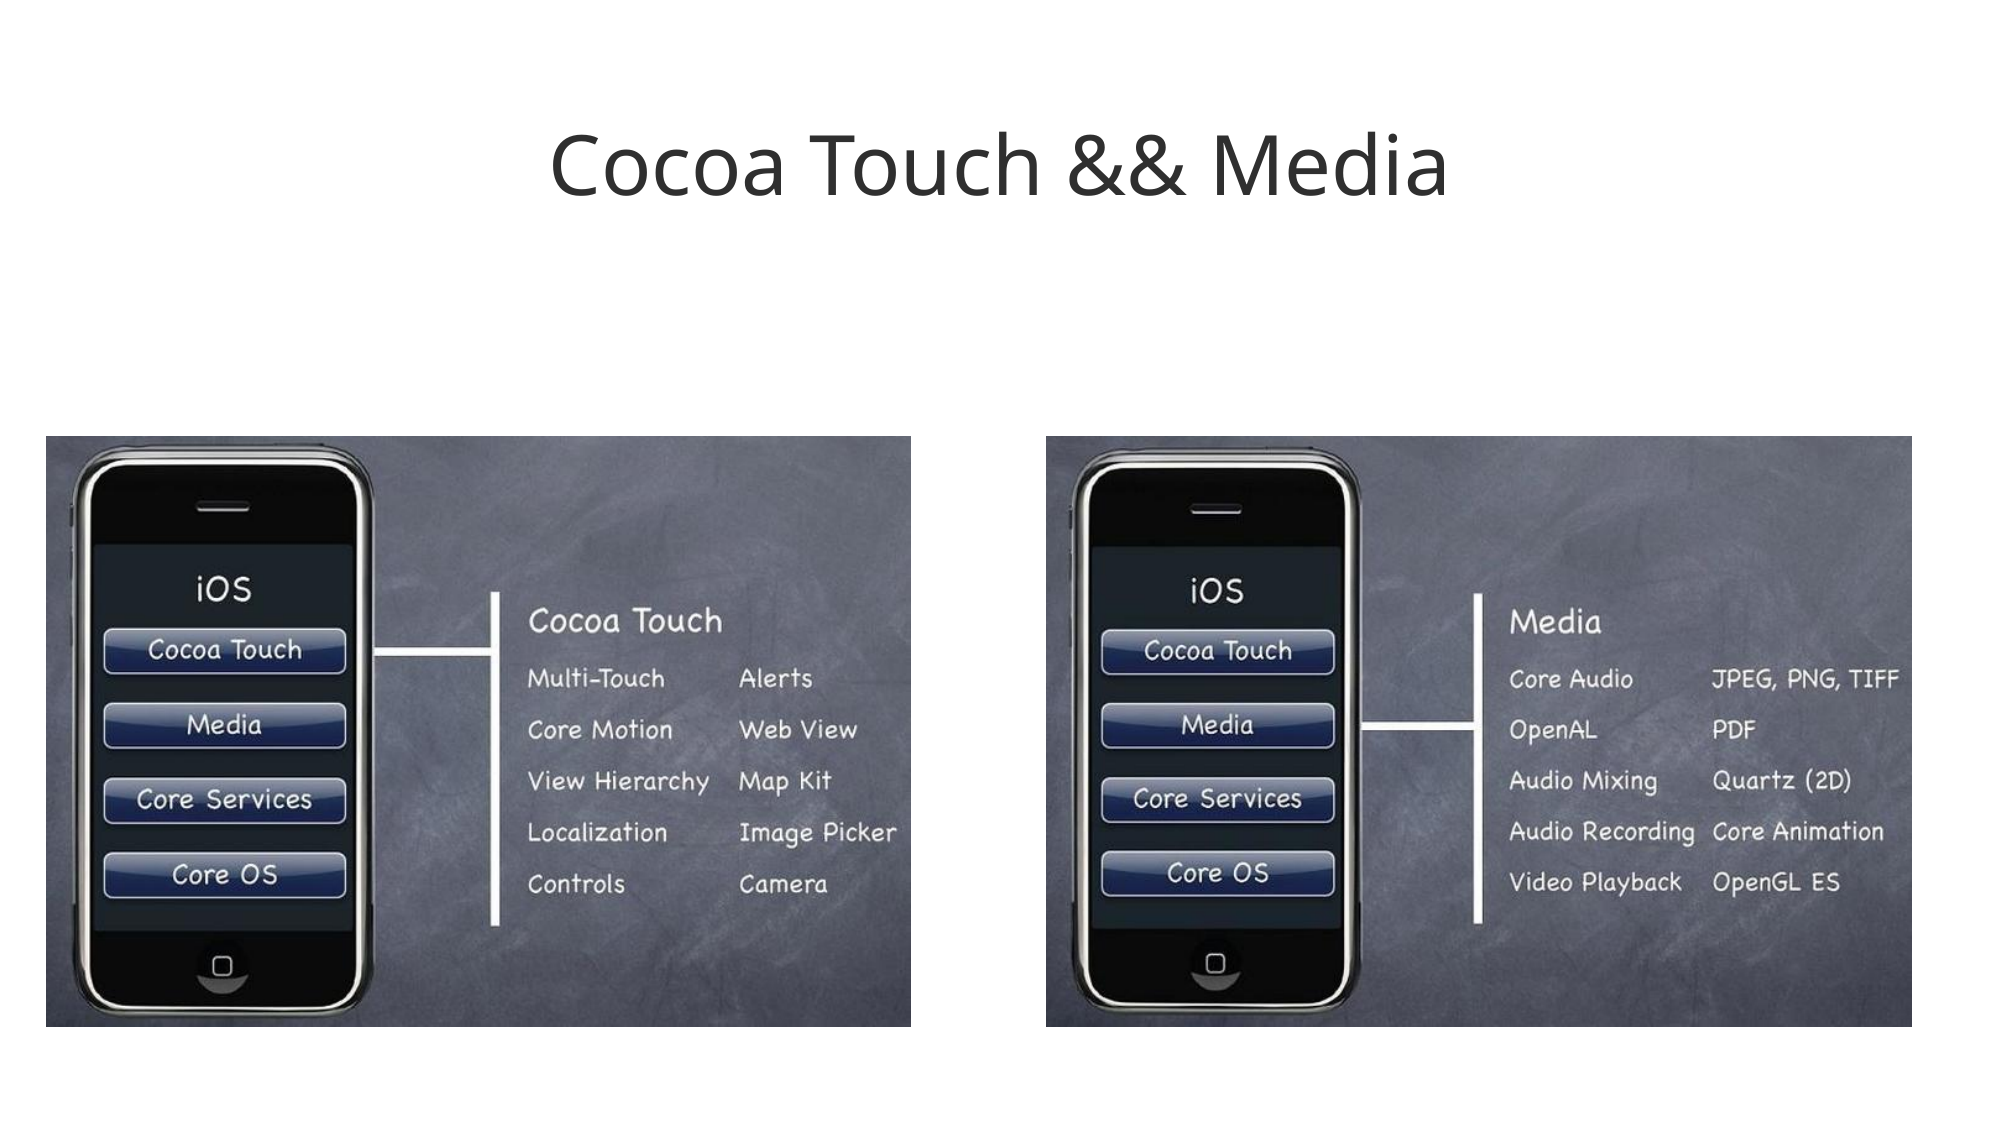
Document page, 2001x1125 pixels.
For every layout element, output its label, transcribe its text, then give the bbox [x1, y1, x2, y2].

picture [45, 436, 911, 1027]
title Cocoa Touch && Media [137, 59, 1863, 278]
picture [1046, 436, 1912, 1027]
